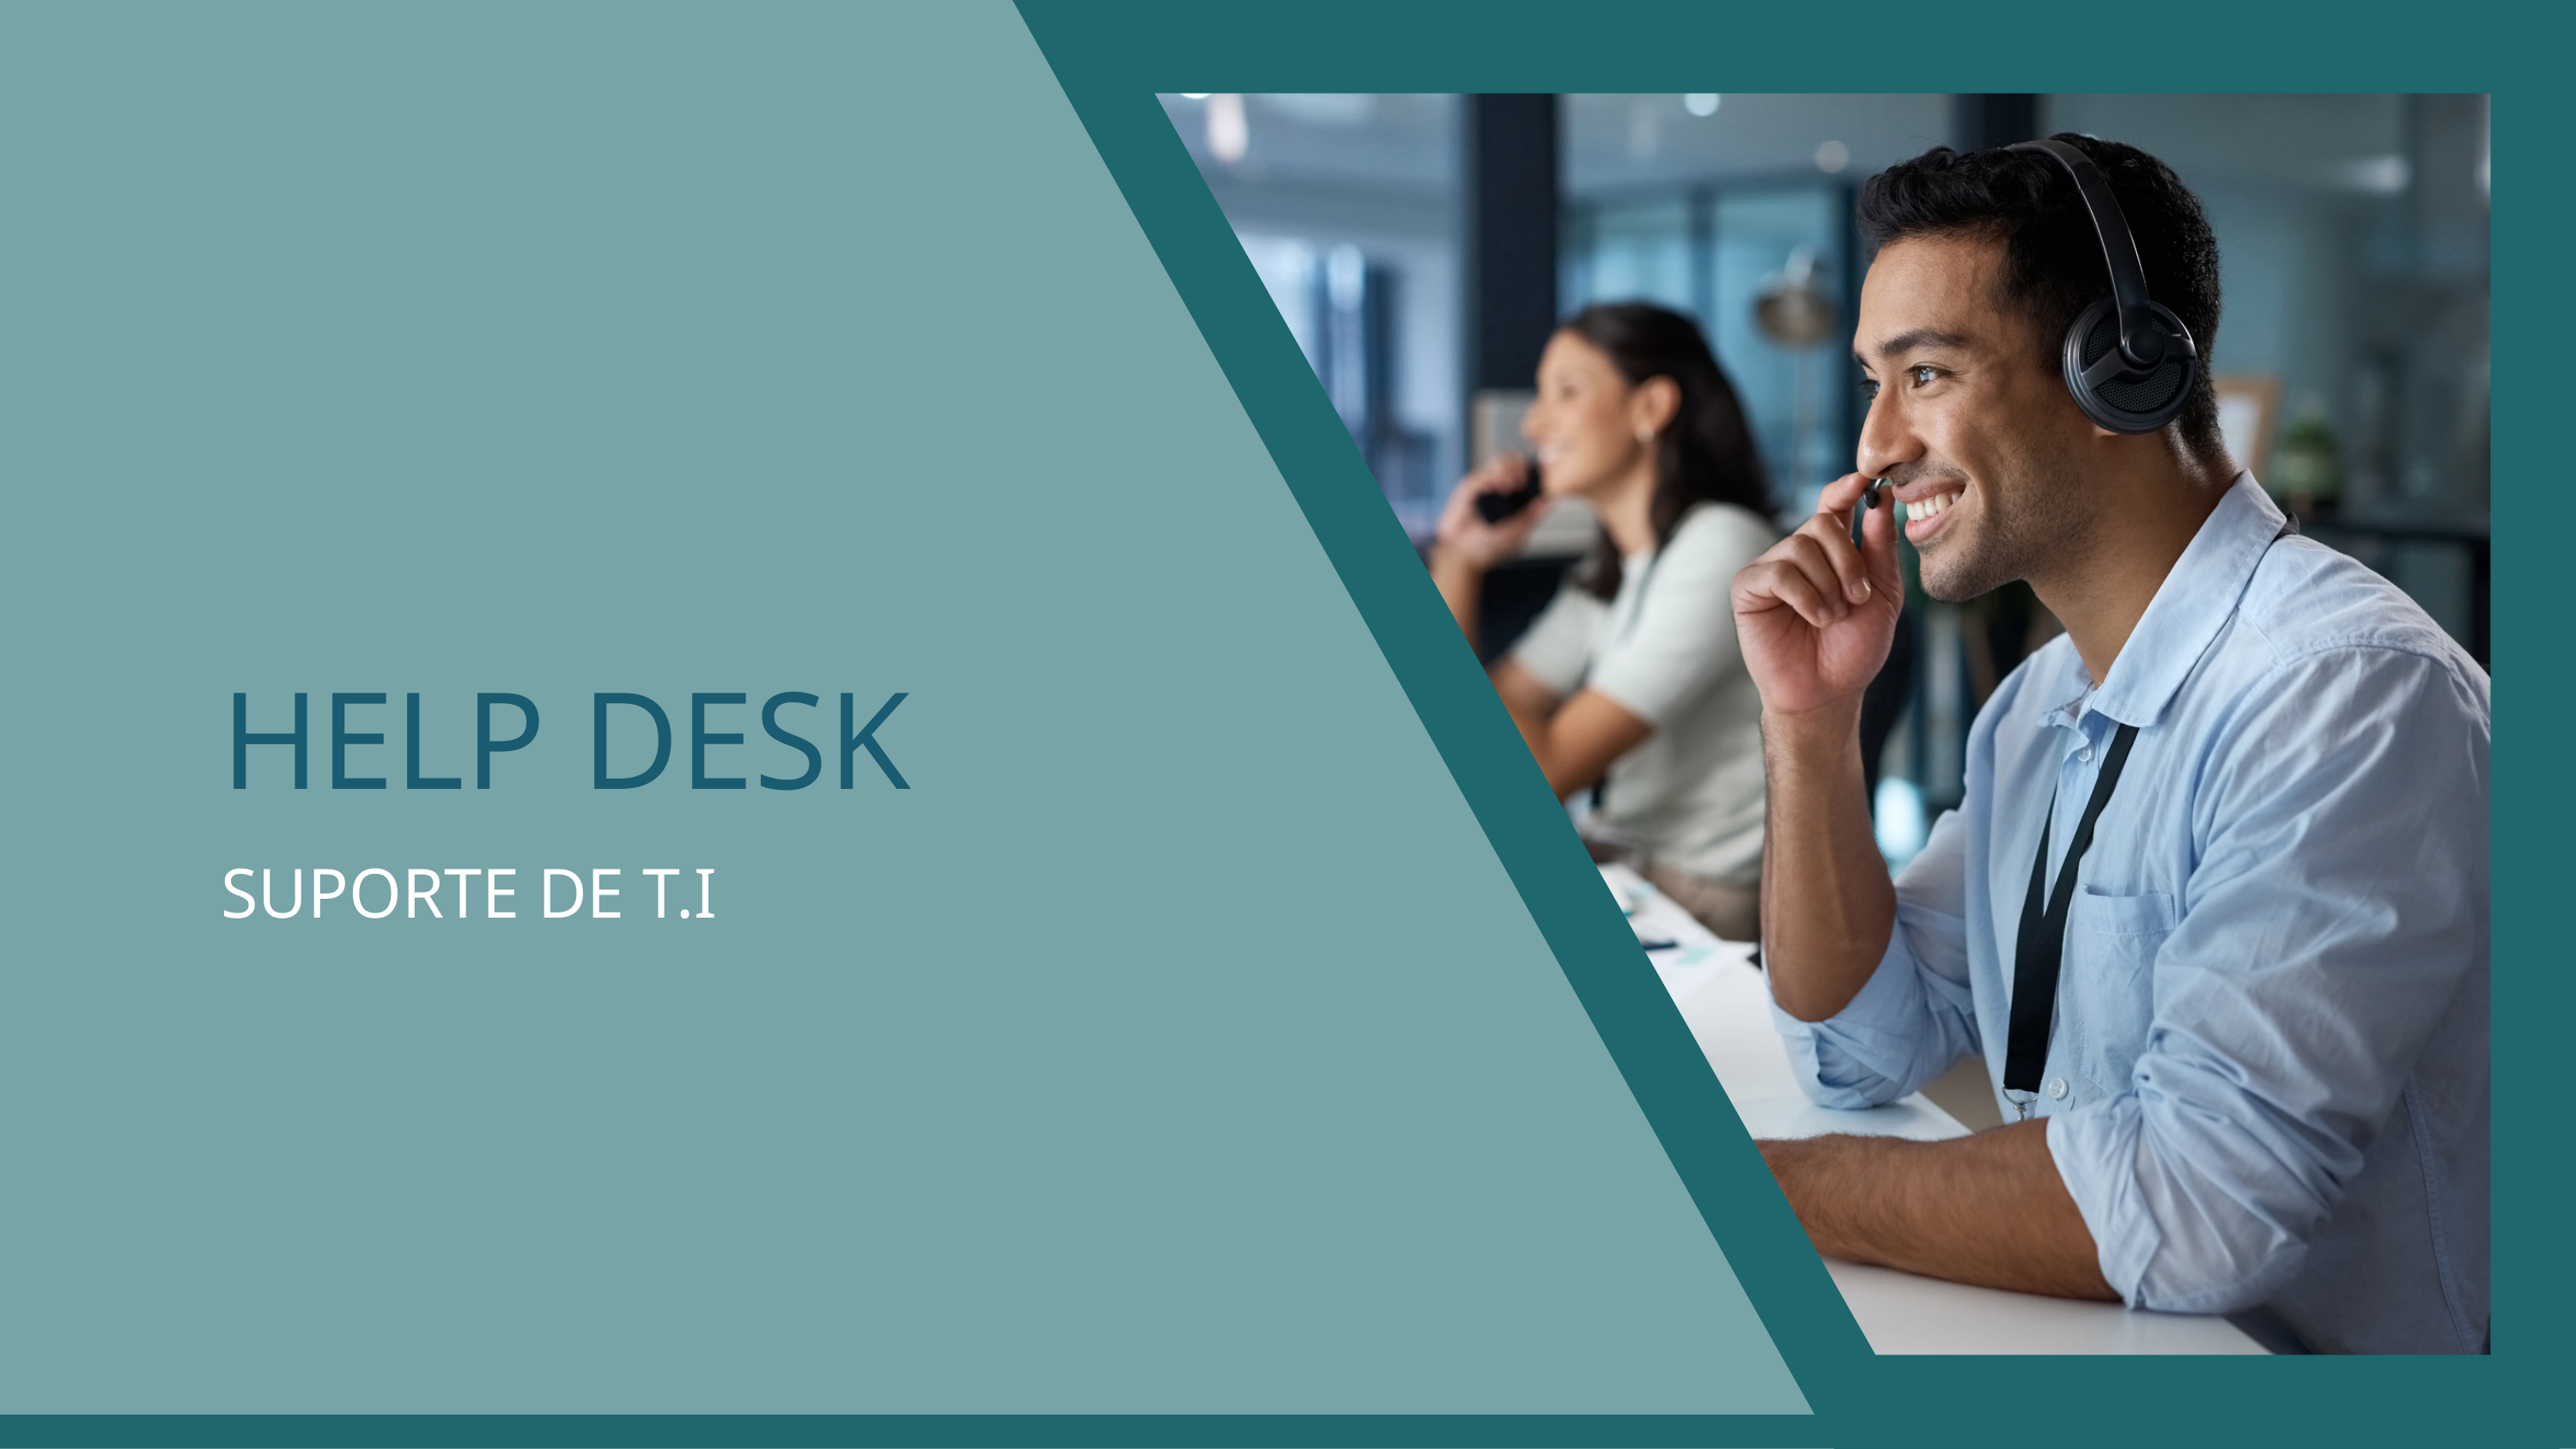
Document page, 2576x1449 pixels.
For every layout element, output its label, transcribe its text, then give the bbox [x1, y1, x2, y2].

text_box SUPORTE DE T.I [221, 829, 1149, 932]
text_box [0, 1414, 1341, 1449]
text_box HELP DESK [221, 614, 1149, 816]
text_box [1347, 0, 2576, 1449]
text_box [1154, 93, 2491, 1355]
